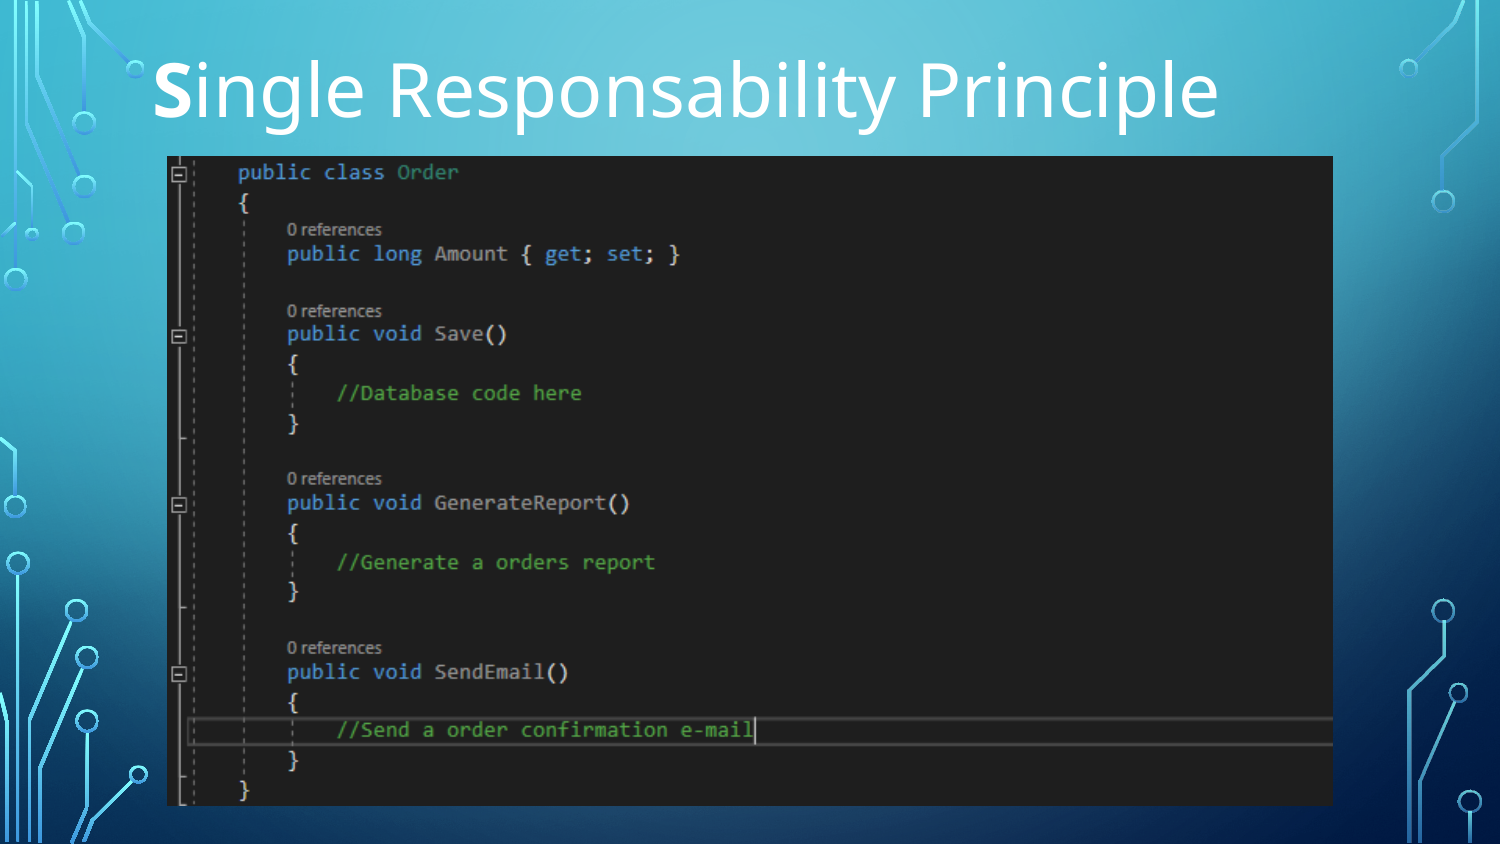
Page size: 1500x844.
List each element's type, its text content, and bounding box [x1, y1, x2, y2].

text_box Single Responsability Principle [137, 18, 1500, 157]
picture [166, 156, 1333, 806]
